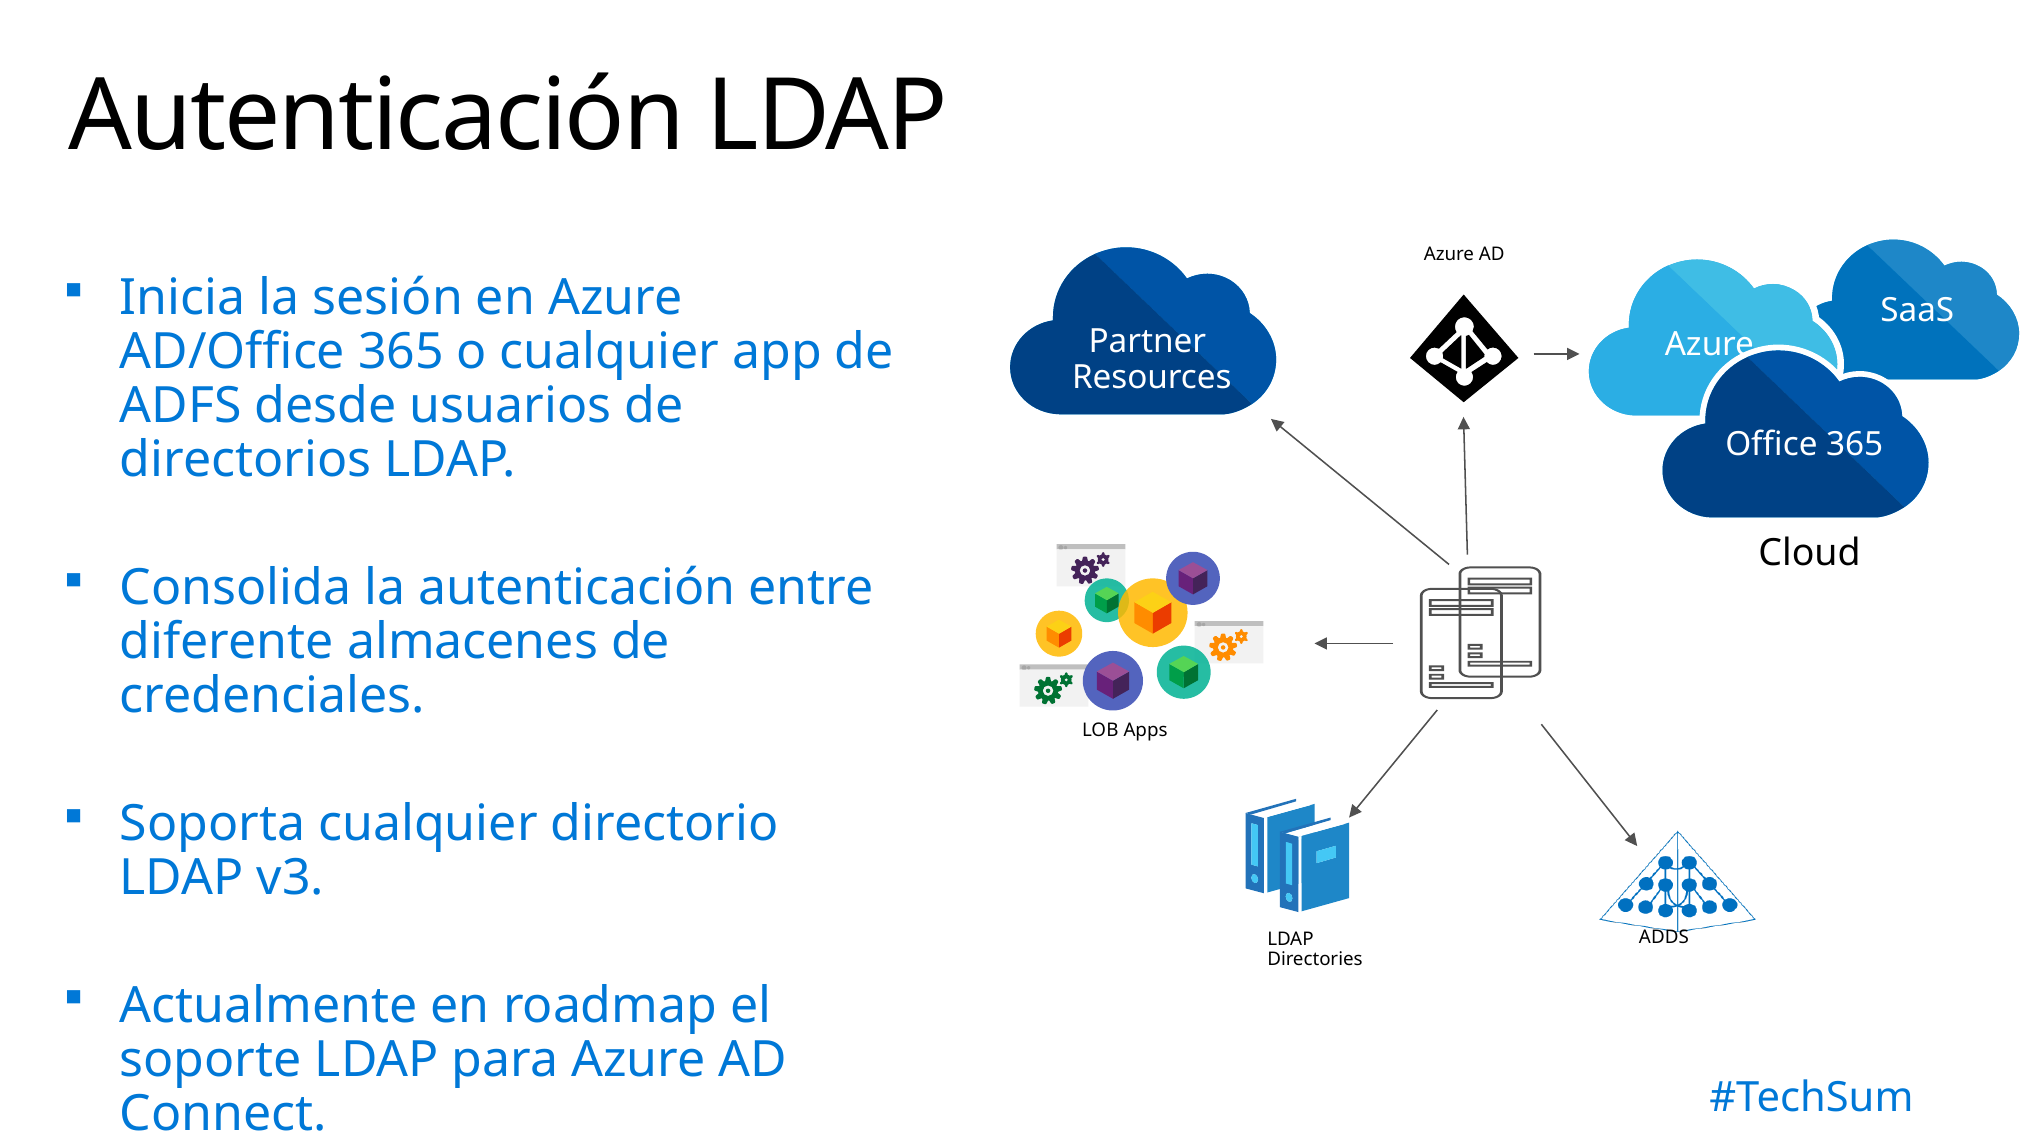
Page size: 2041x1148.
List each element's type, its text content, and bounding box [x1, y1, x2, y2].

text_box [1236, 798, 1427, 999]
text_box LOB Apps [1052, 711, 1215, 751]
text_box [1019, 543, 1264, 711]
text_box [1463, 416, 1468, 555]
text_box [1599, 830, 1763, 986]
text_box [1563, 234, 2026, 589]
title Autenticación LDAP [45, 48, 1996, 199]
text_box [1541, 723, 1638, 847]
list Inicia la sesión en Azure AD/Office 365 o cualquier app de ADFS desde usuarios de directorios LDAP. Consolida la autenticación entre diferente almacenes de credenciales. Soporta cualquier directorio LDAP v3. Actualmente en roadmap el soporte LDAP para Azure AD Connect. [39, 256, 940, 960]
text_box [1270, 418, 1450, 565]
picture [1004, 241, 1283, 421]
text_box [1393, 233, 1557, 403]
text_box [1419, 566, 1600, 759]
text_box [1348, 724, 1438, 818]
